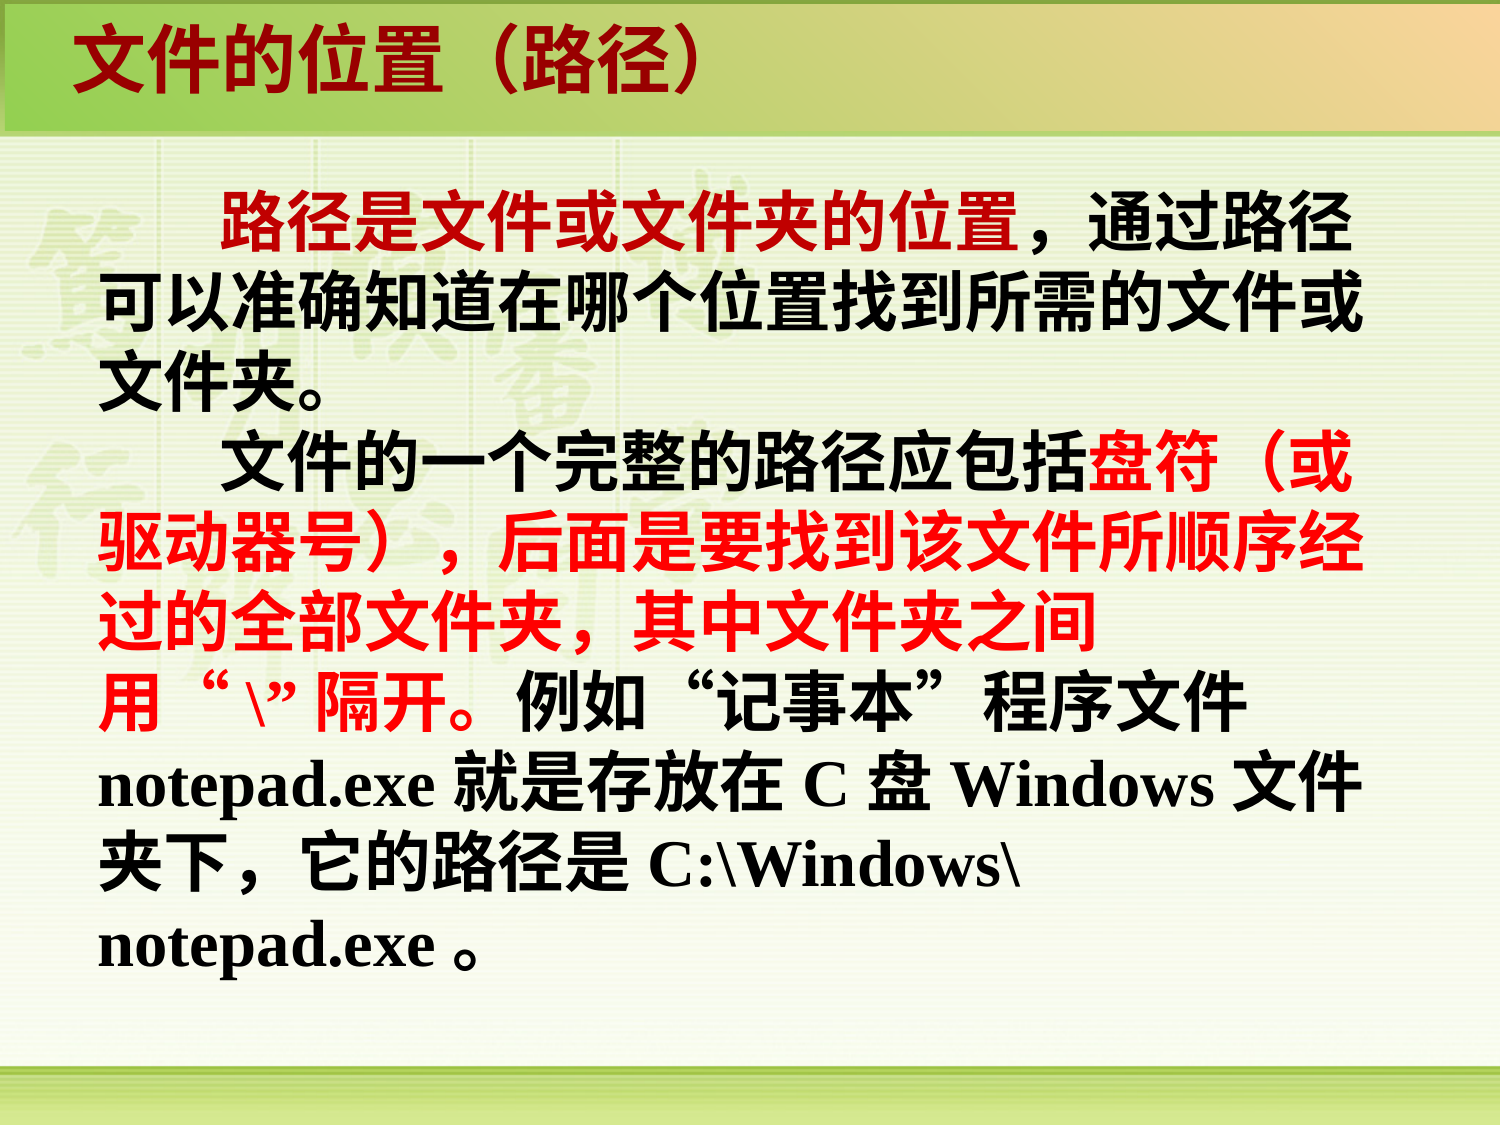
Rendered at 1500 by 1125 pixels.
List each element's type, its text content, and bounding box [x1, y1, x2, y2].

slide_number [112, 1025, 425, 1100]
slide_number [1074, 1025, 1388, 1100]
text_box 路径是文件或文件夹的位置，通过路径可以准确知道在哪个位置找到所需的文件或文件夹。 文件的一个完整的路径应包括盘符（或驱动器号），后面是要找到该文件所顺序经过的全部文件夹，其中文件夹之间用“\”隔开。例如“记事本”程序文件notepad.exe就是存放在C盘Windows文件夹下，它的路径是C:\Windows\notepad.exe。 [82, 172, 1394, 987]
picture [0, 0, 1500, 1125]
text_box 文件的位置（路径） [4, 4, 1500, 131]
